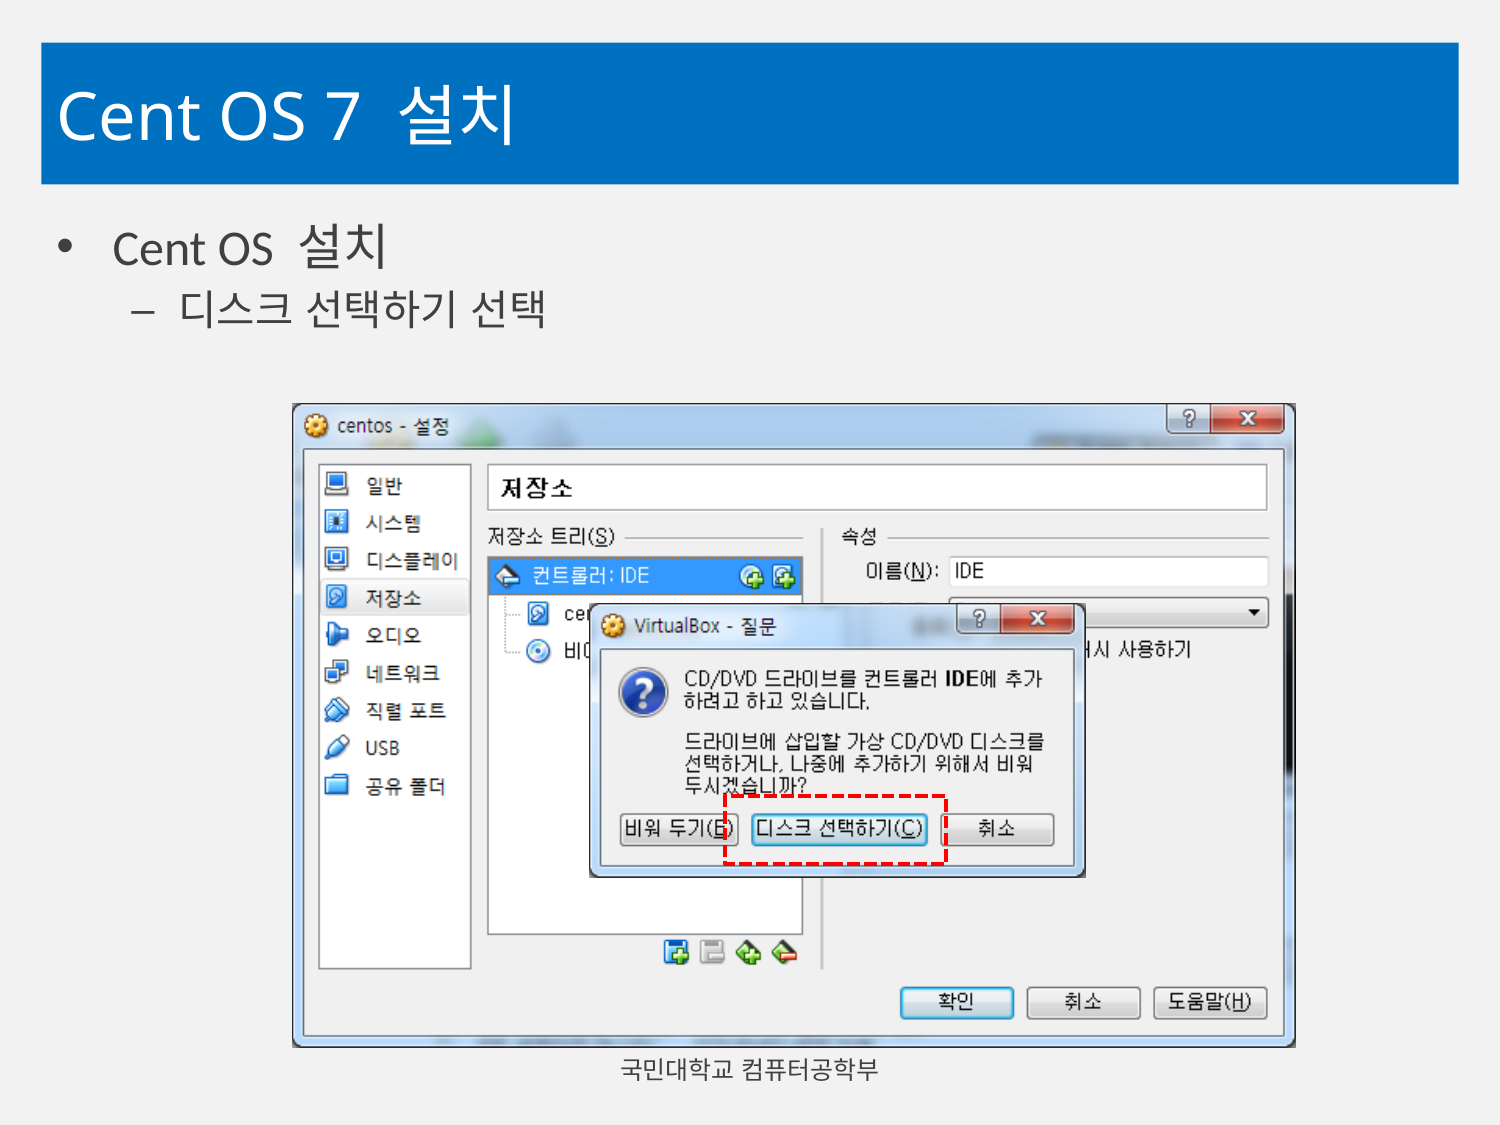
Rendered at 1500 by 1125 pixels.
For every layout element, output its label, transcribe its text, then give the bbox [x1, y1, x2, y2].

picture [292, 403, 1296, 1048]
footer 국민대학교 컴퓨터공학부 [466, 1057, 1034, 1103]
title Cent OS 7 설치 [41, 42, 1459, 185]
list Cent OS 설치 디스크 선택하기 선택 [41, 208, 1459, 1000]
